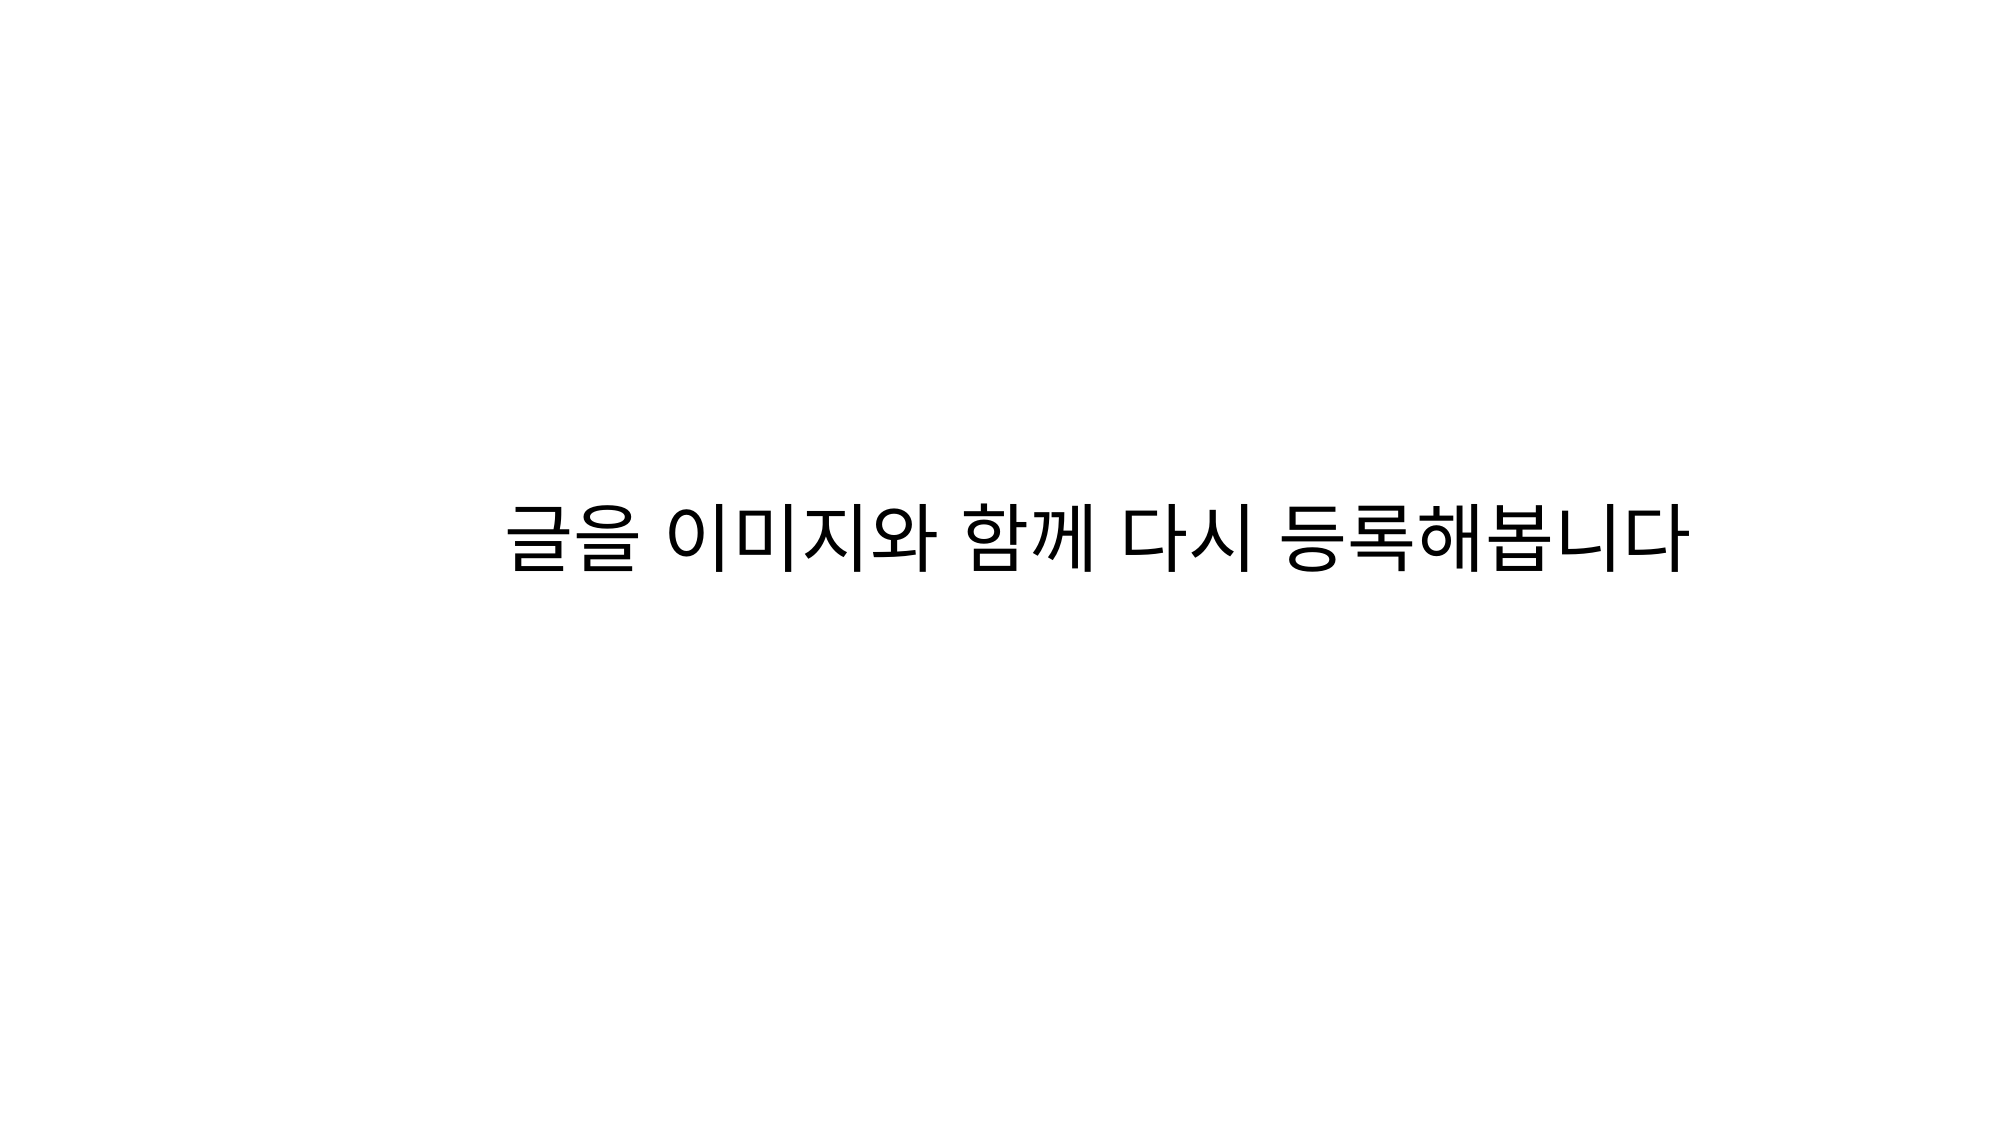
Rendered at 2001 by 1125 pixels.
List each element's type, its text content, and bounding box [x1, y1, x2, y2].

text_box 글을 이미지와 함께 다시 등록해봅니다 [489, 484, 1708, 590]
